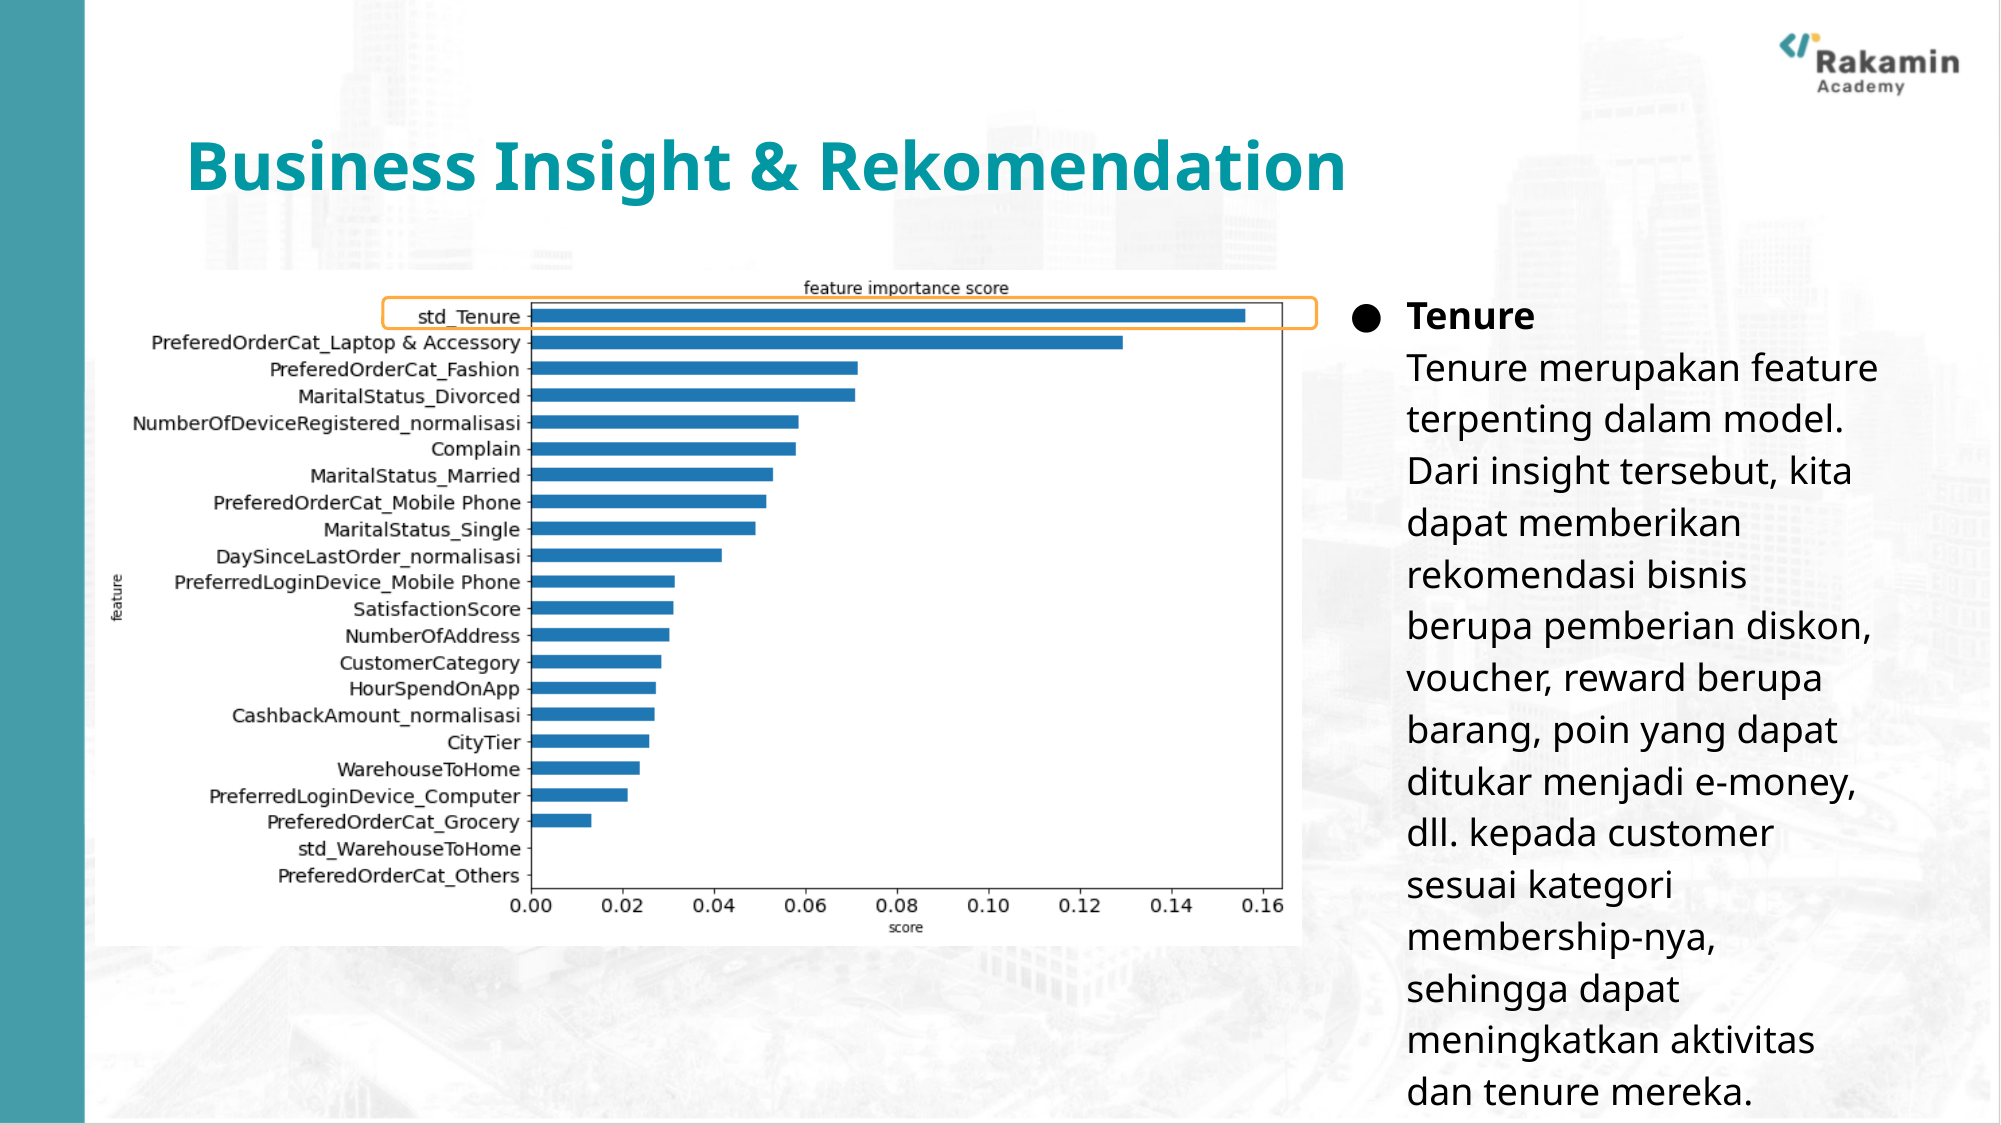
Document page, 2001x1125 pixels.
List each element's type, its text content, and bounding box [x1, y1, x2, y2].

text_box Business Insight & Rekomendation [170, 114, 1583, 212]
text_box [1305, 327, 1316, 376]
picture [0, 0, 2001, 1125]
text_box Tenure Tenure merupakan feature terpenting dalam model. Dari insight tersebut, kita dapat memberikan rekomendasi bisnis berupa pemberian diskon, voucher, reward berupa barang, poin yang dapat ditukar menjadi e-money, dll. kepada customer sesuai kategori membership-nya, sehingga dapat meningkatkan aktivitas dan tenure mereka. . [1316, 277, 1898, 1125]
text_box [1305, 297, 1317, 329]
